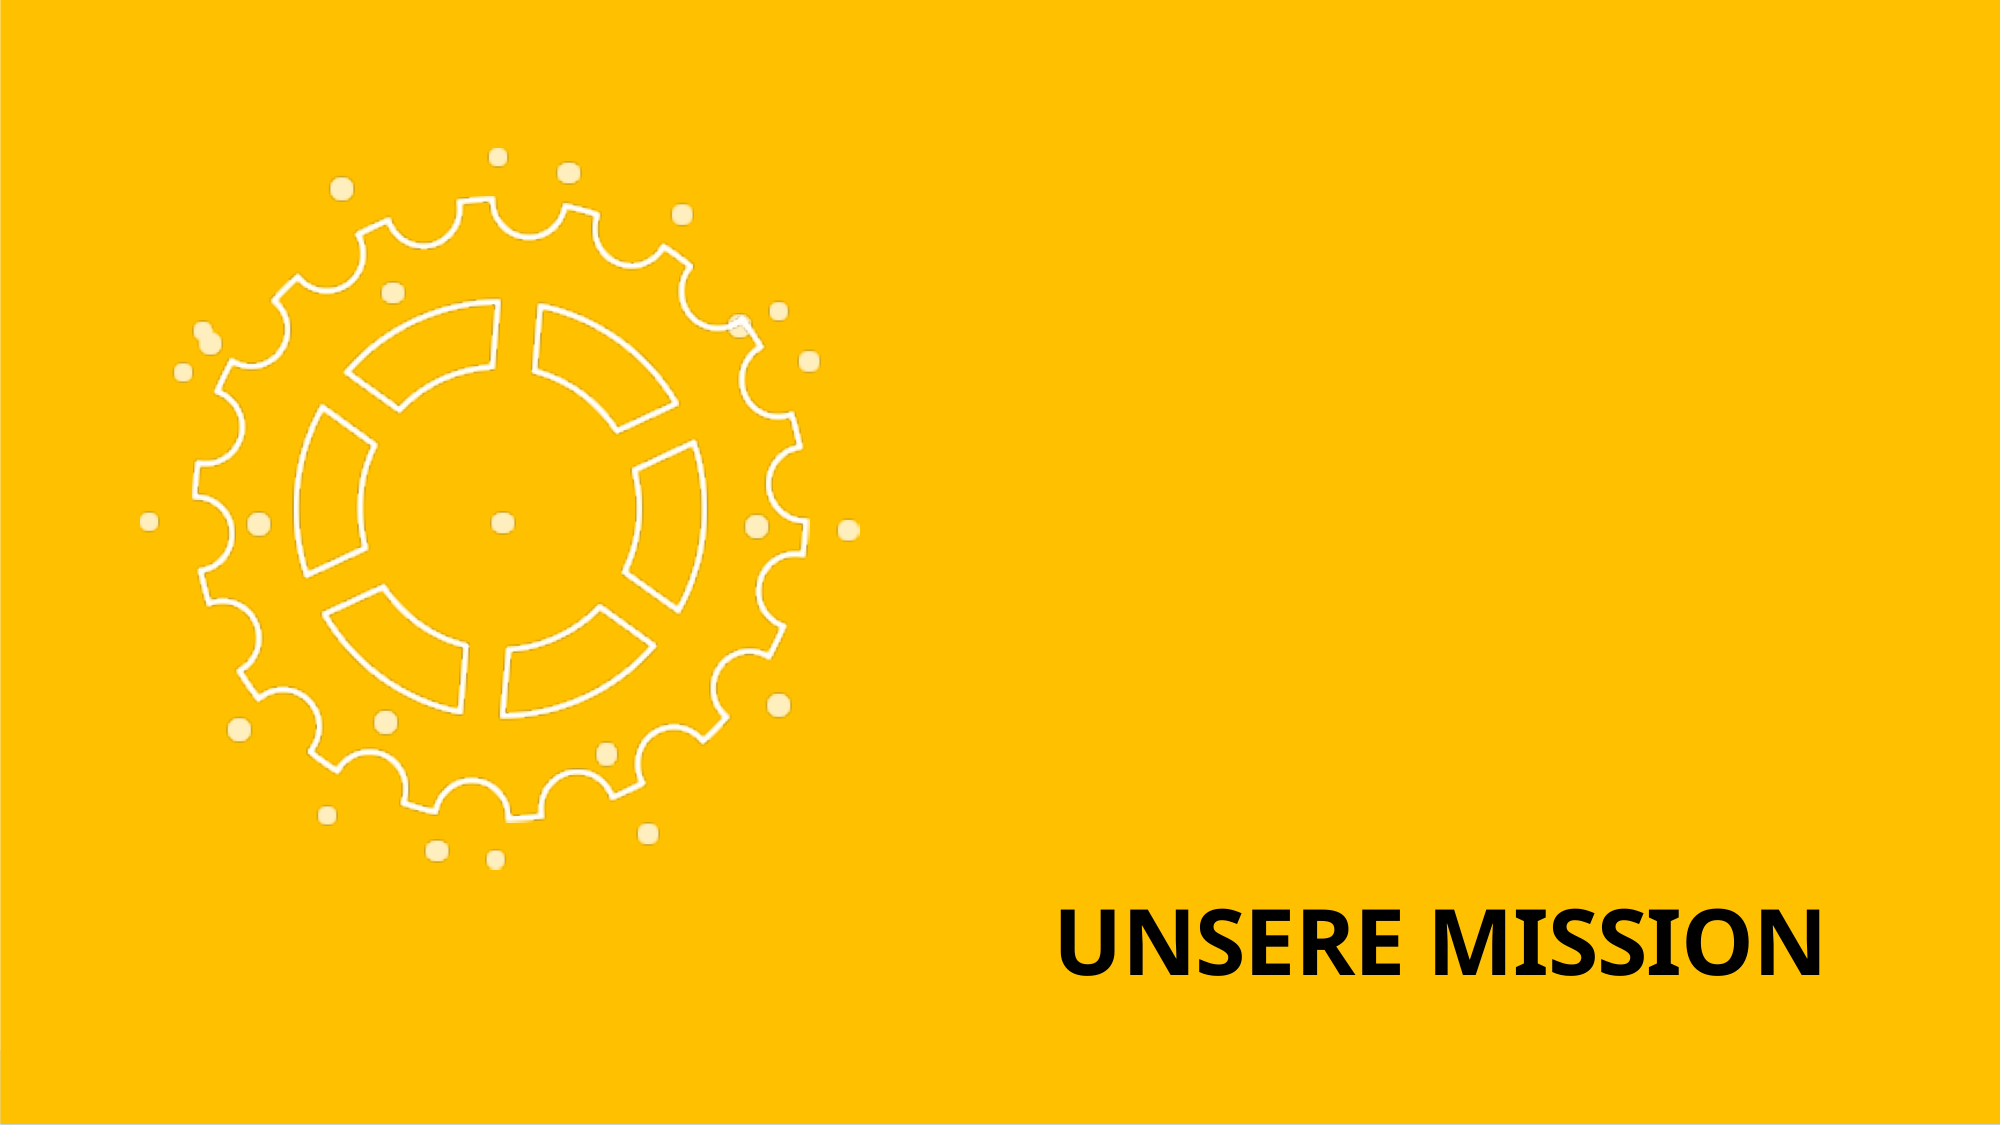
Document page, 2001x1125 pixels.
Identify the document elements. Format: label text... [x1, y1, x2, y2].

text_box UNSERE MISSION [943, 823, 1939, 1001]
picture [140, 148, 860, 871]
text_box [0, 0, 2000, 1125]
